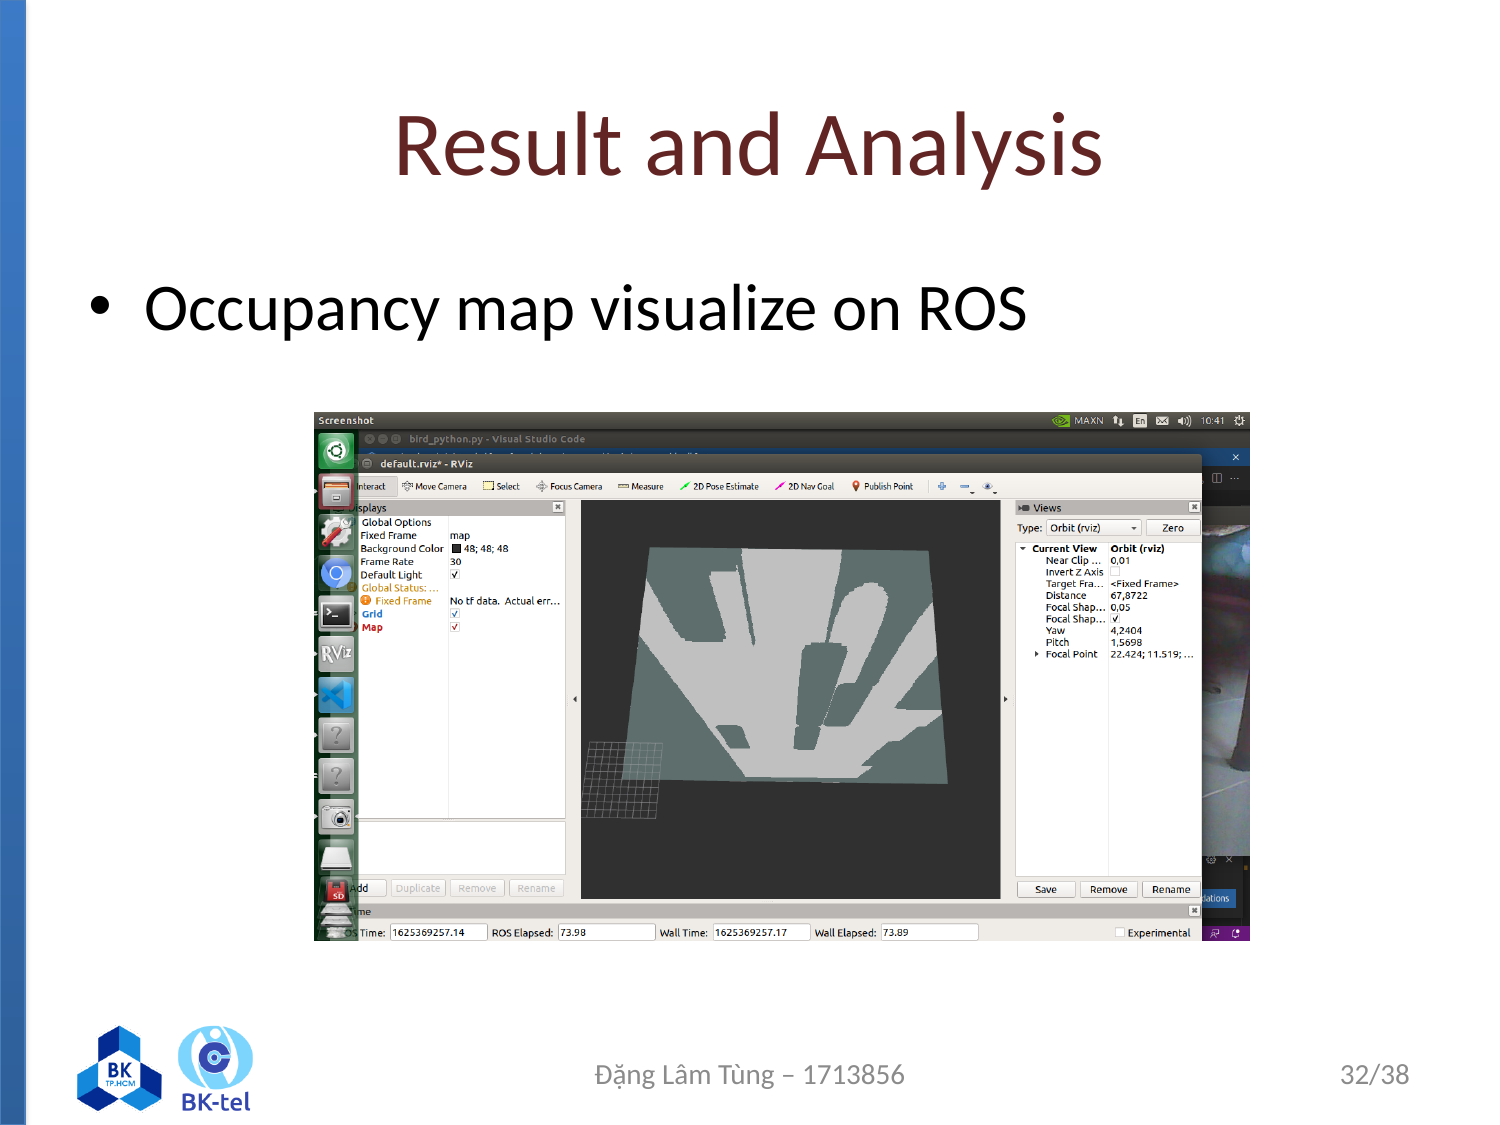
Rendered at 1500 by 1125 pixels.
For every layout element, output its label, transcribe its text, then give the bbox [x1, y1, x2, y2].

title Result and Analysis [75, 45, 1425, 233]
slide_number 32/38 [1074, 1042, 1425, 1103]
picture [75, 1023, 163, 1113]
picture [174, 1024, 257, 1113]
list Occupancy map visualize on ROS [73, 256, 1424, 1000]
picture [314, 412, 1251, 941]
footer Đặng Lâm Tùng – 1713856 [512, 1042, 988, 1103]
